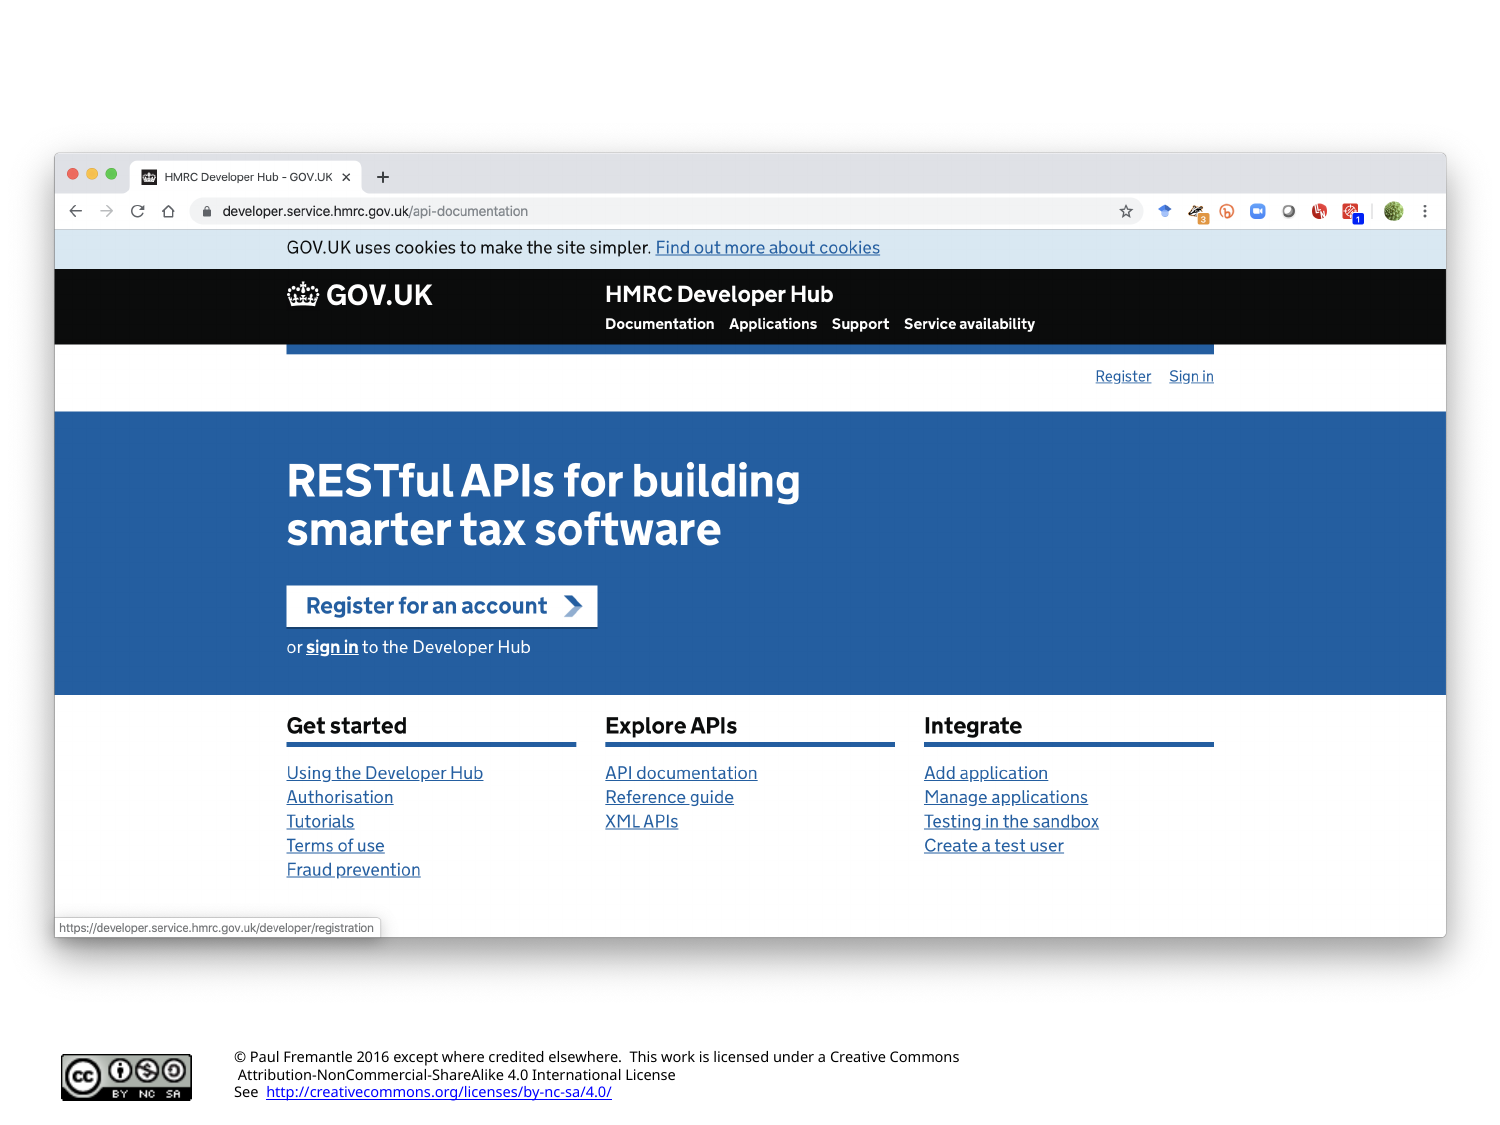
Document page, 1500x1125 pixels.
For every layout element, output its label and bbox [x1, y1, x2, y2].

picture [61, 1054, 192, 1101]
picture [0, 116, 1500, 1009]
